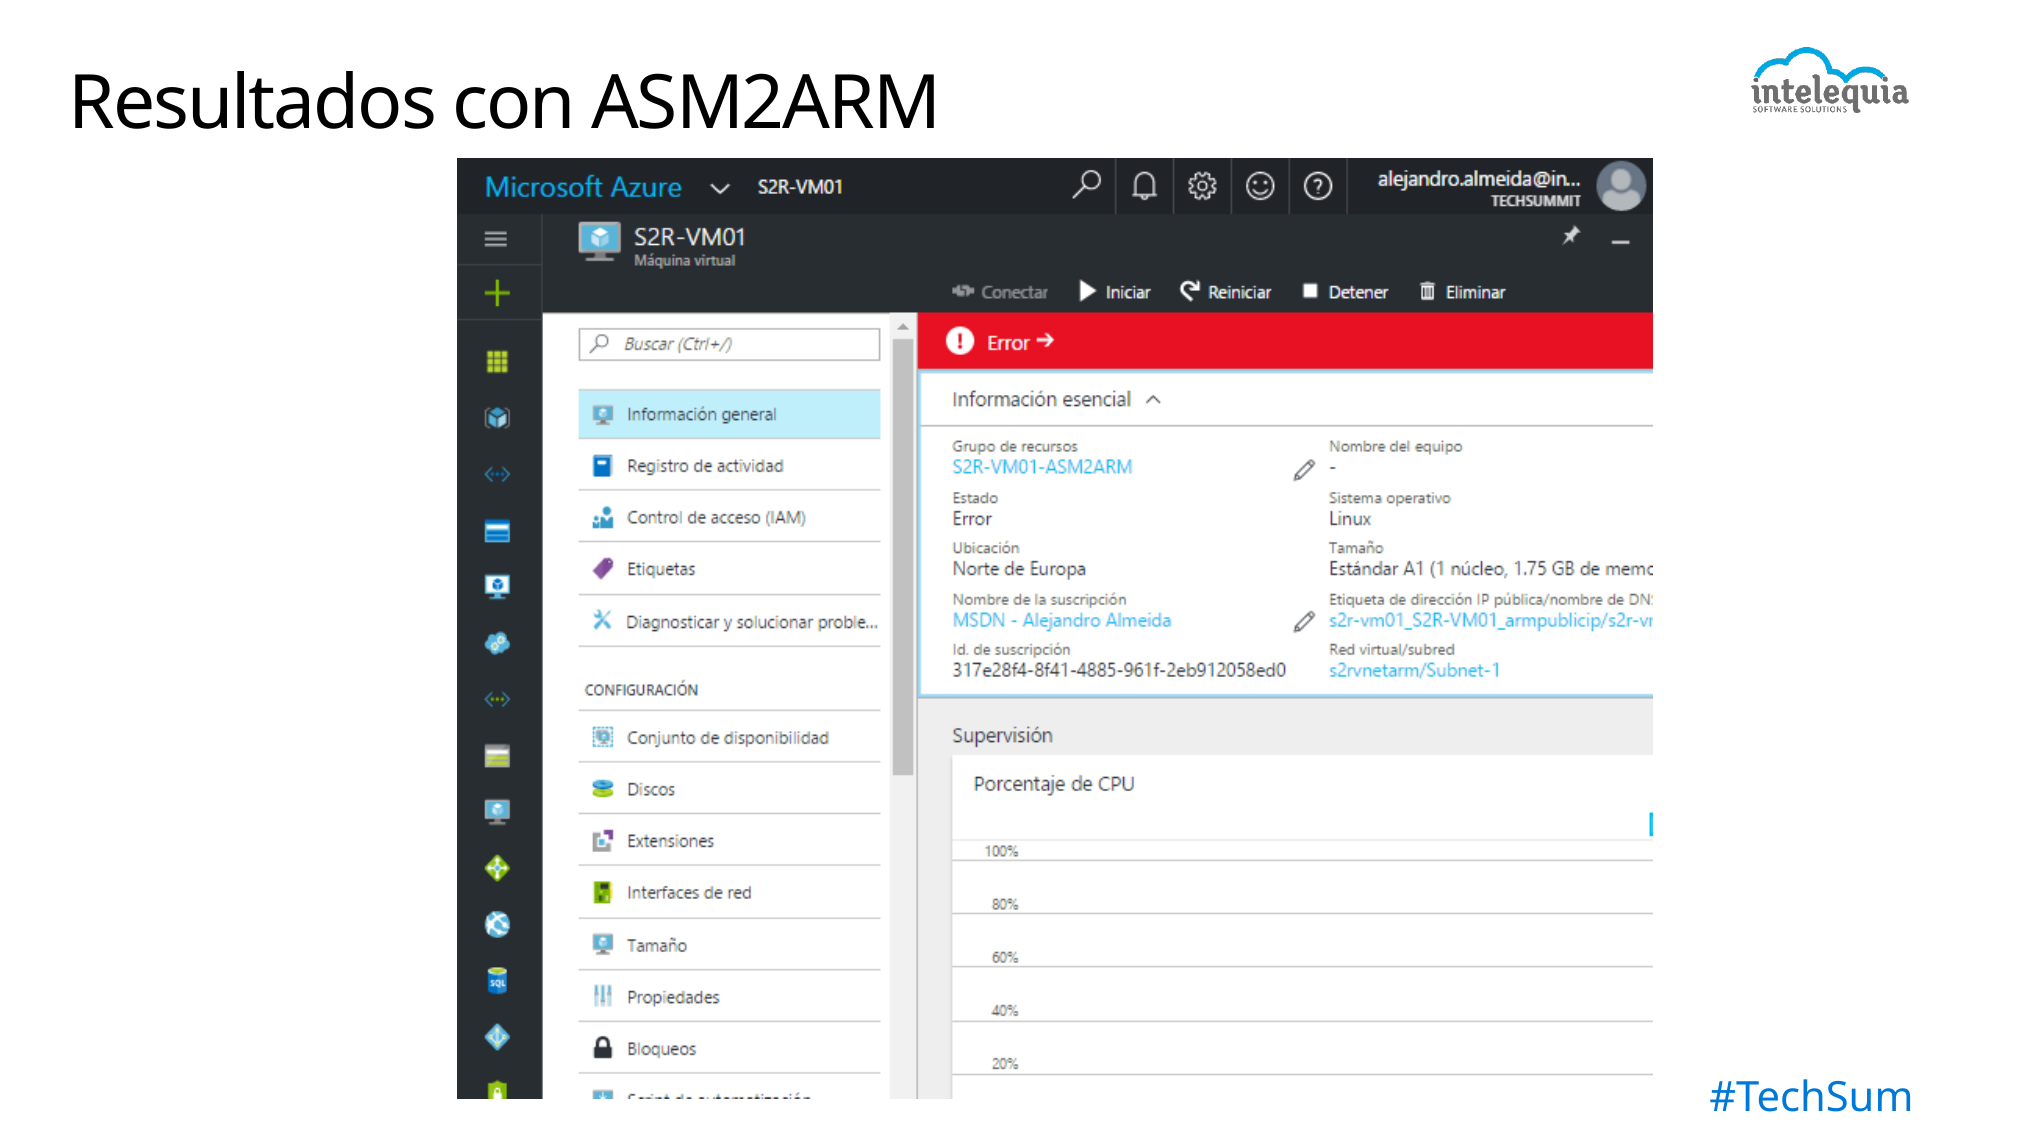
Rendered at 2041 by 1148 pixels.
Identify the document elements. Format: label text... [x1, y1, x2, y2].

title Resultados con ASM2ARM [45, 48, 1996, 199]
picture [457, 157, 1653, 1099]
